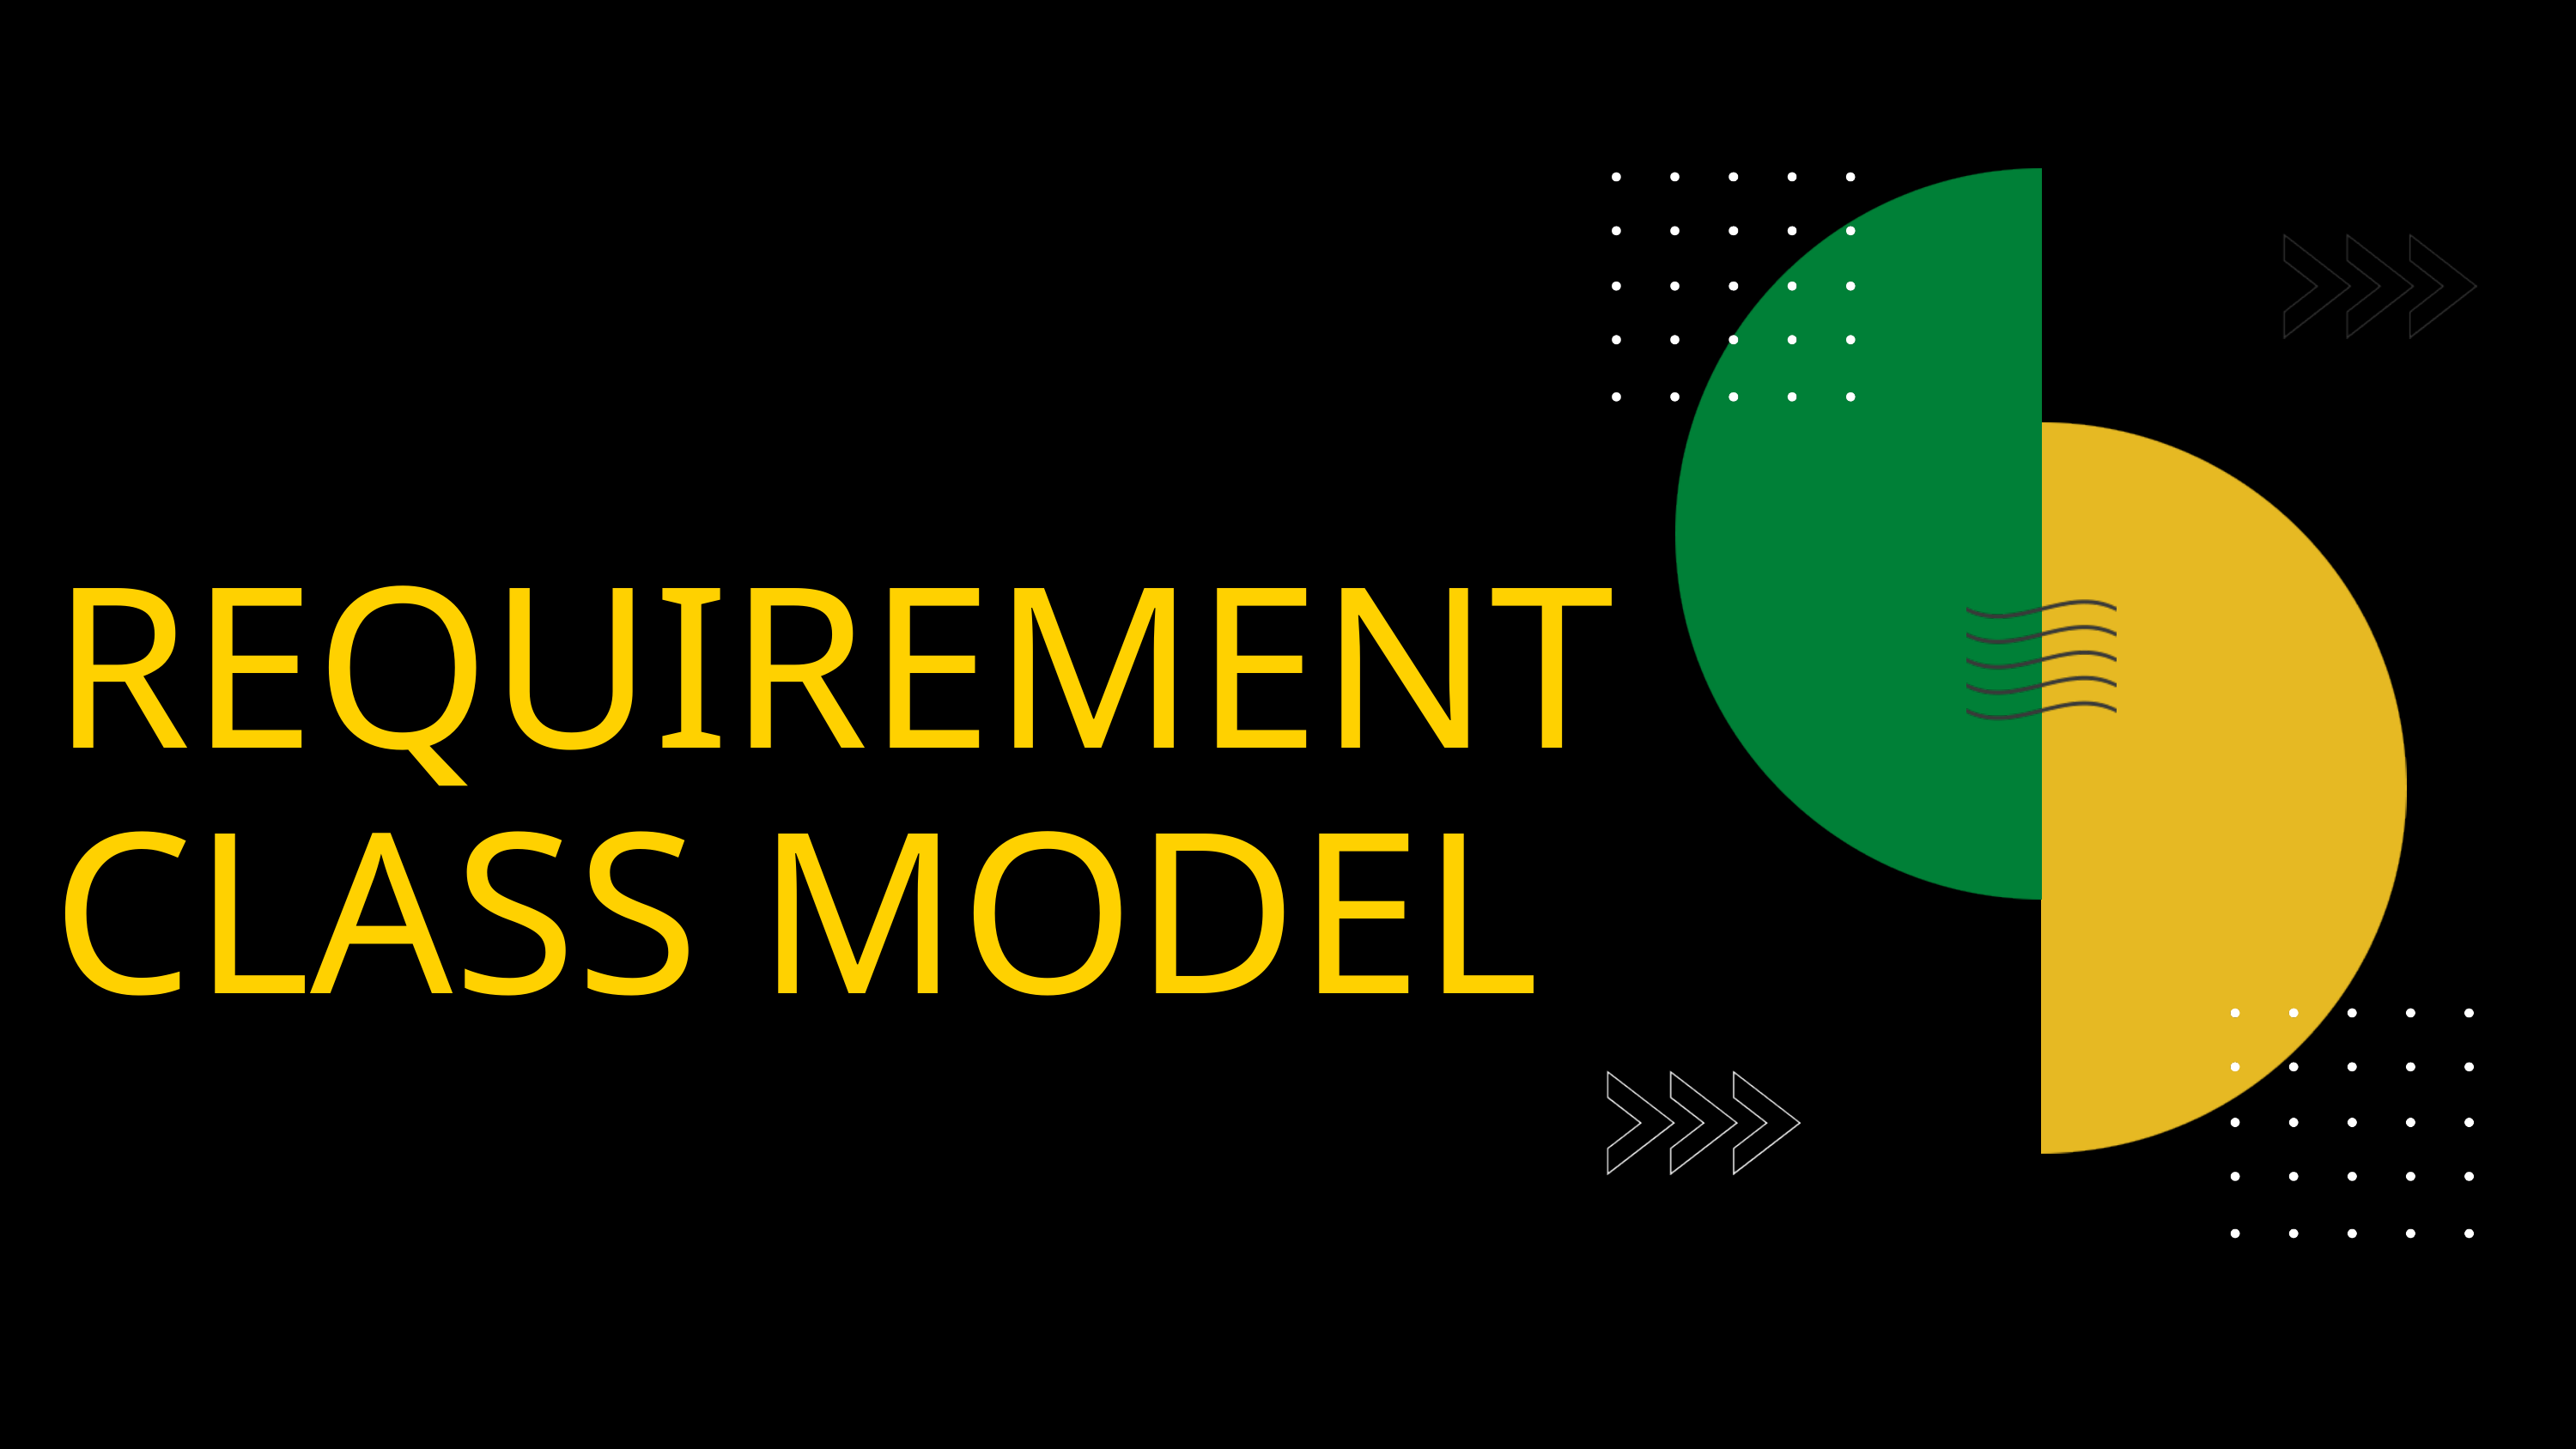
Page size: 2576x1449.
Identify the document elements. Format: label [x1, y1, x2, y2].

picture [2281, 233, 2478, 339]
picture [1492, 168, 2576, 1241]
picture [1704, 1070, 1801, 1175]
text_box [52, 534, 1704, 1175]
